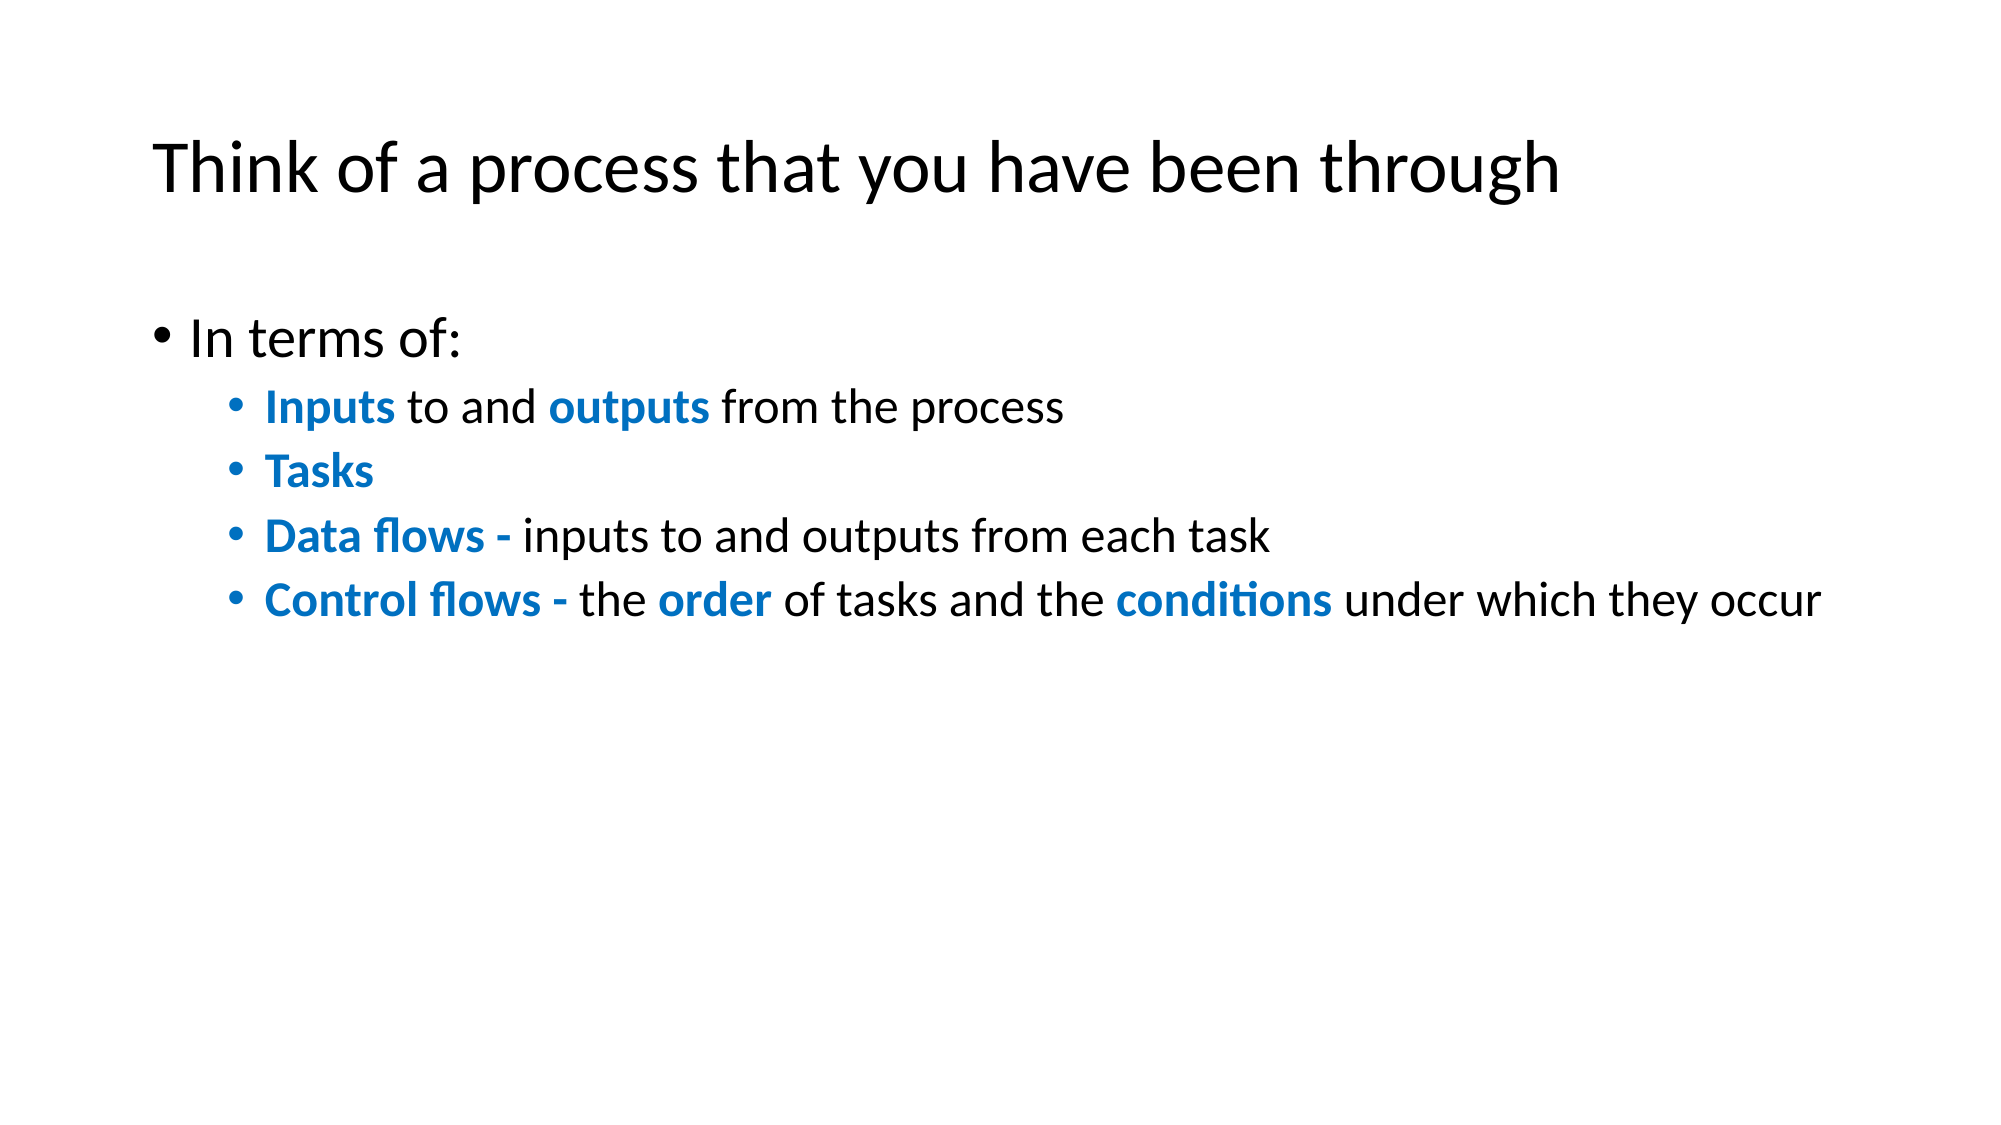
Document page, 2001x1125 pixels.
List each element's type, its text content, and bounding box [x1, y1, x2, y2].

title Think of a process that you have been through [137, 59, 1863, 278]
list In terms of: Inputs to and outputs from the process Tasks Data flows - inputs to and outputs from each task Control flows - the order of tasks and the conditions under which they occur [137, 299, 1863, 1014]
